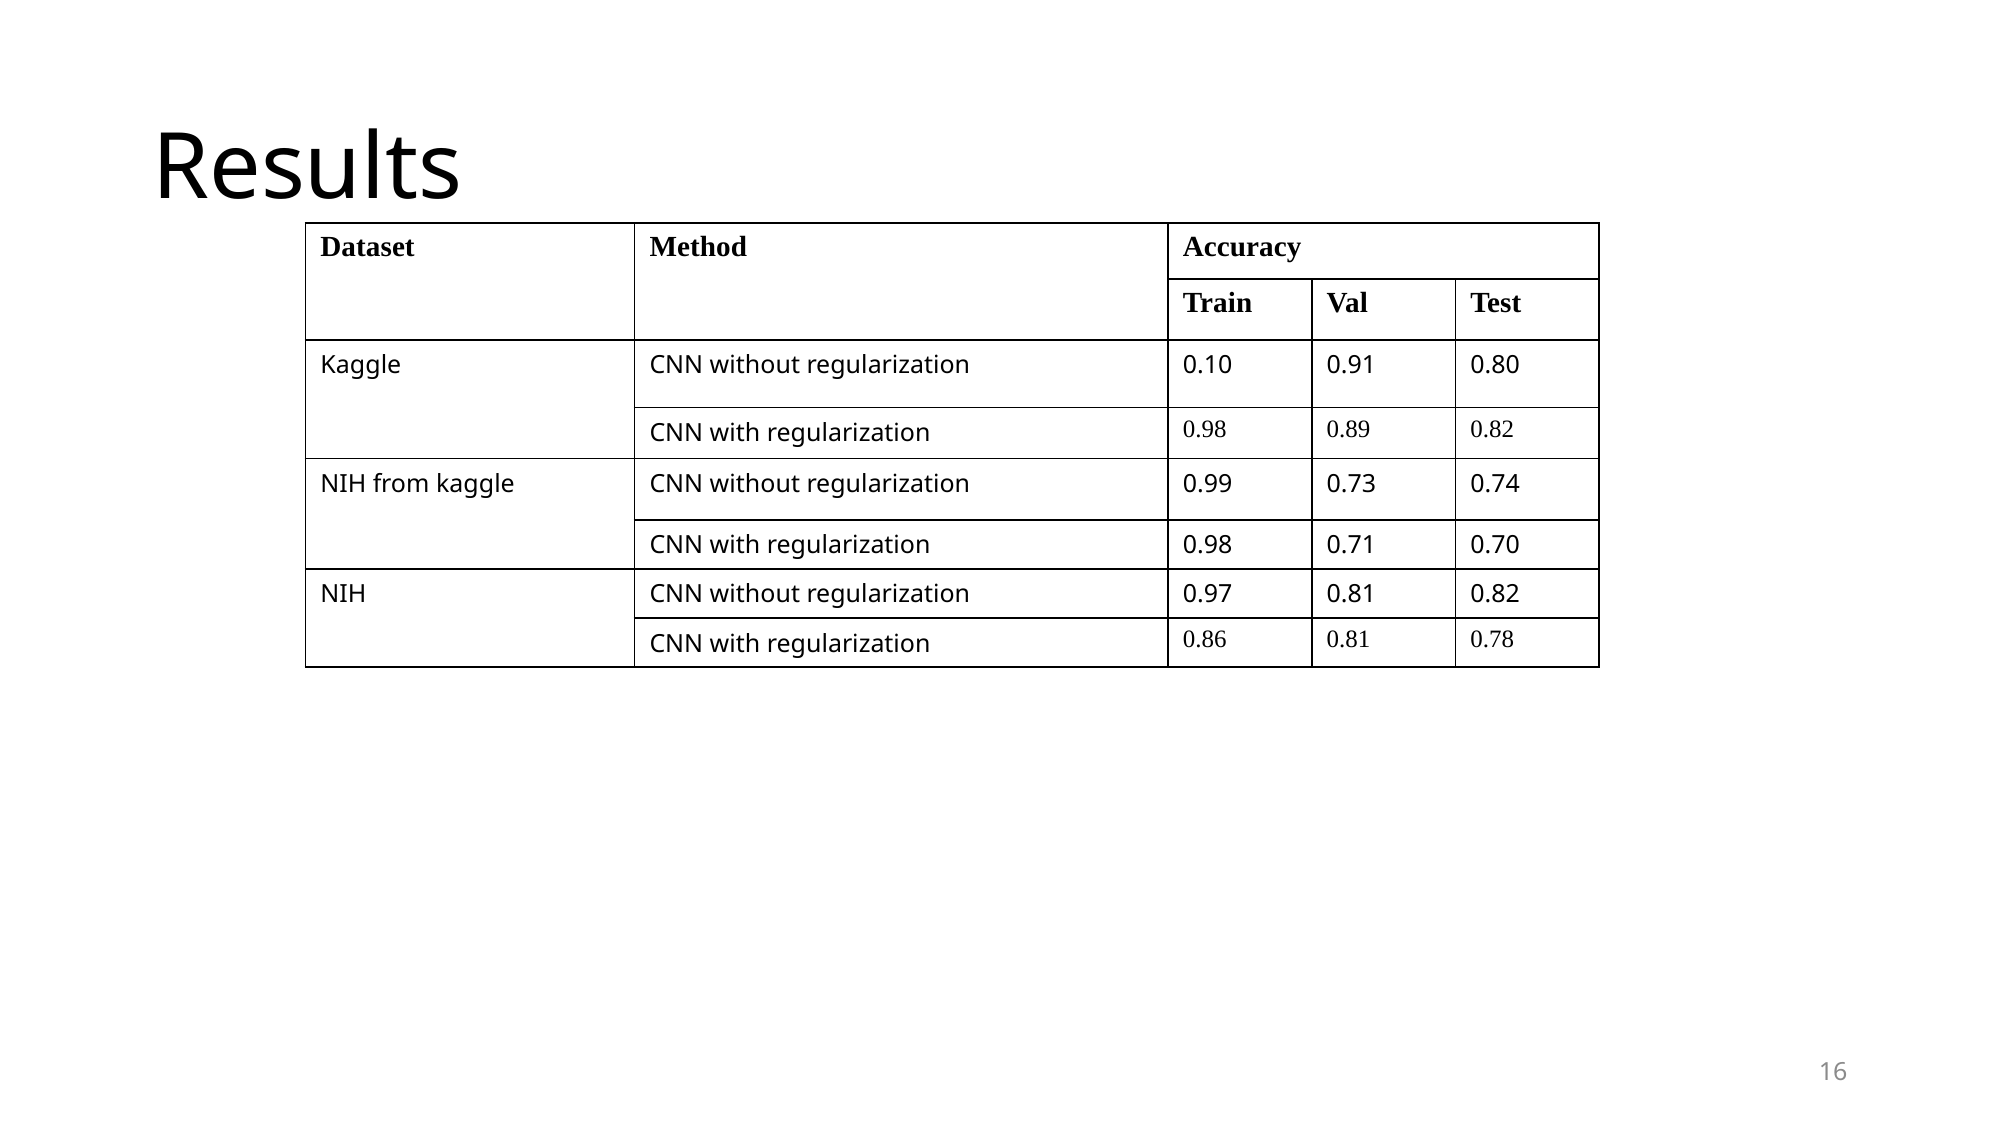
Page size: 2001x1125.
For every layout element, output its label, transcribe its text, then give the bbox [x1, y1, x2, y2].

table_cell CNN with regularization [635, 619, 1167, 666]
table_header Accuracy [1169, 224, 1598, 278]
table_cell 0.91 [1313, 341, 1455, 407]
table_cell 0.70 [1456, 521, 1598, 568]
table_cell CNN without regularization [635, 341, 1167, 407]
table_cell NIH [306, 570, 634, 666]
table_cell Train [1169, 280, 1311, 339]
table_cell 0.97 [1169, 570, 1311, 617]
table_cell Test [1456, 280, 1598, 339]
table_cell Kaggle [306, 341, 634, 458]
slide_number 16 [1412, 1042, 1863, 1103]
table_cell CNN with regularization [635, 521, 1167, 568]
table_cell 0.81 [1313, 570, 1455, 617]
title Results [137, 59, 1863, 278]
table_cell 0.86 [1169, 619, 1311, 666]
table_cell 0.10 [1169, 341, 1311, 407]
table_cell 0.71 [1313, 521, 1455, 568]
table_cell 0.99 [1169, 459, 1311, 519]
table_cell 0.81 [1313, 619, 1455, 666]
table_header Dataset [306, 224, 634, 339]
table_cell 0.98 [1169, 521, 1311, 568]
table_cell NIH from kaggle [306, 459, 634, 568]
table_cell CNN without regularization [635, 570, 1167, 617]
table_cell 0.82 [1456, 408, 1598, 458]
table_cell 0.74 [1456, 459, 1598, 519]
table_header Method [635, 224, 1167, 339]
table_cell CNN with regularization [635, 408, 1167, 458]
table_cell 0.82 [1456, 570, 1598, 617]
table_cell 0.89 [1313, 408, 1455, 458]
table_cell 0.73 [1313, 459, 1455, 519]
table_cell Val [1313, 280, 1455, 339]
table_cell 0.78 [1456, 619, 1598, 666]
table_cell CNN without regularization [635, 459, 1167, 519]
table_cell 0.98 [1169, 408, 1311, 458]
table_cell 0.80 [1456, 341, 1598, 407]
